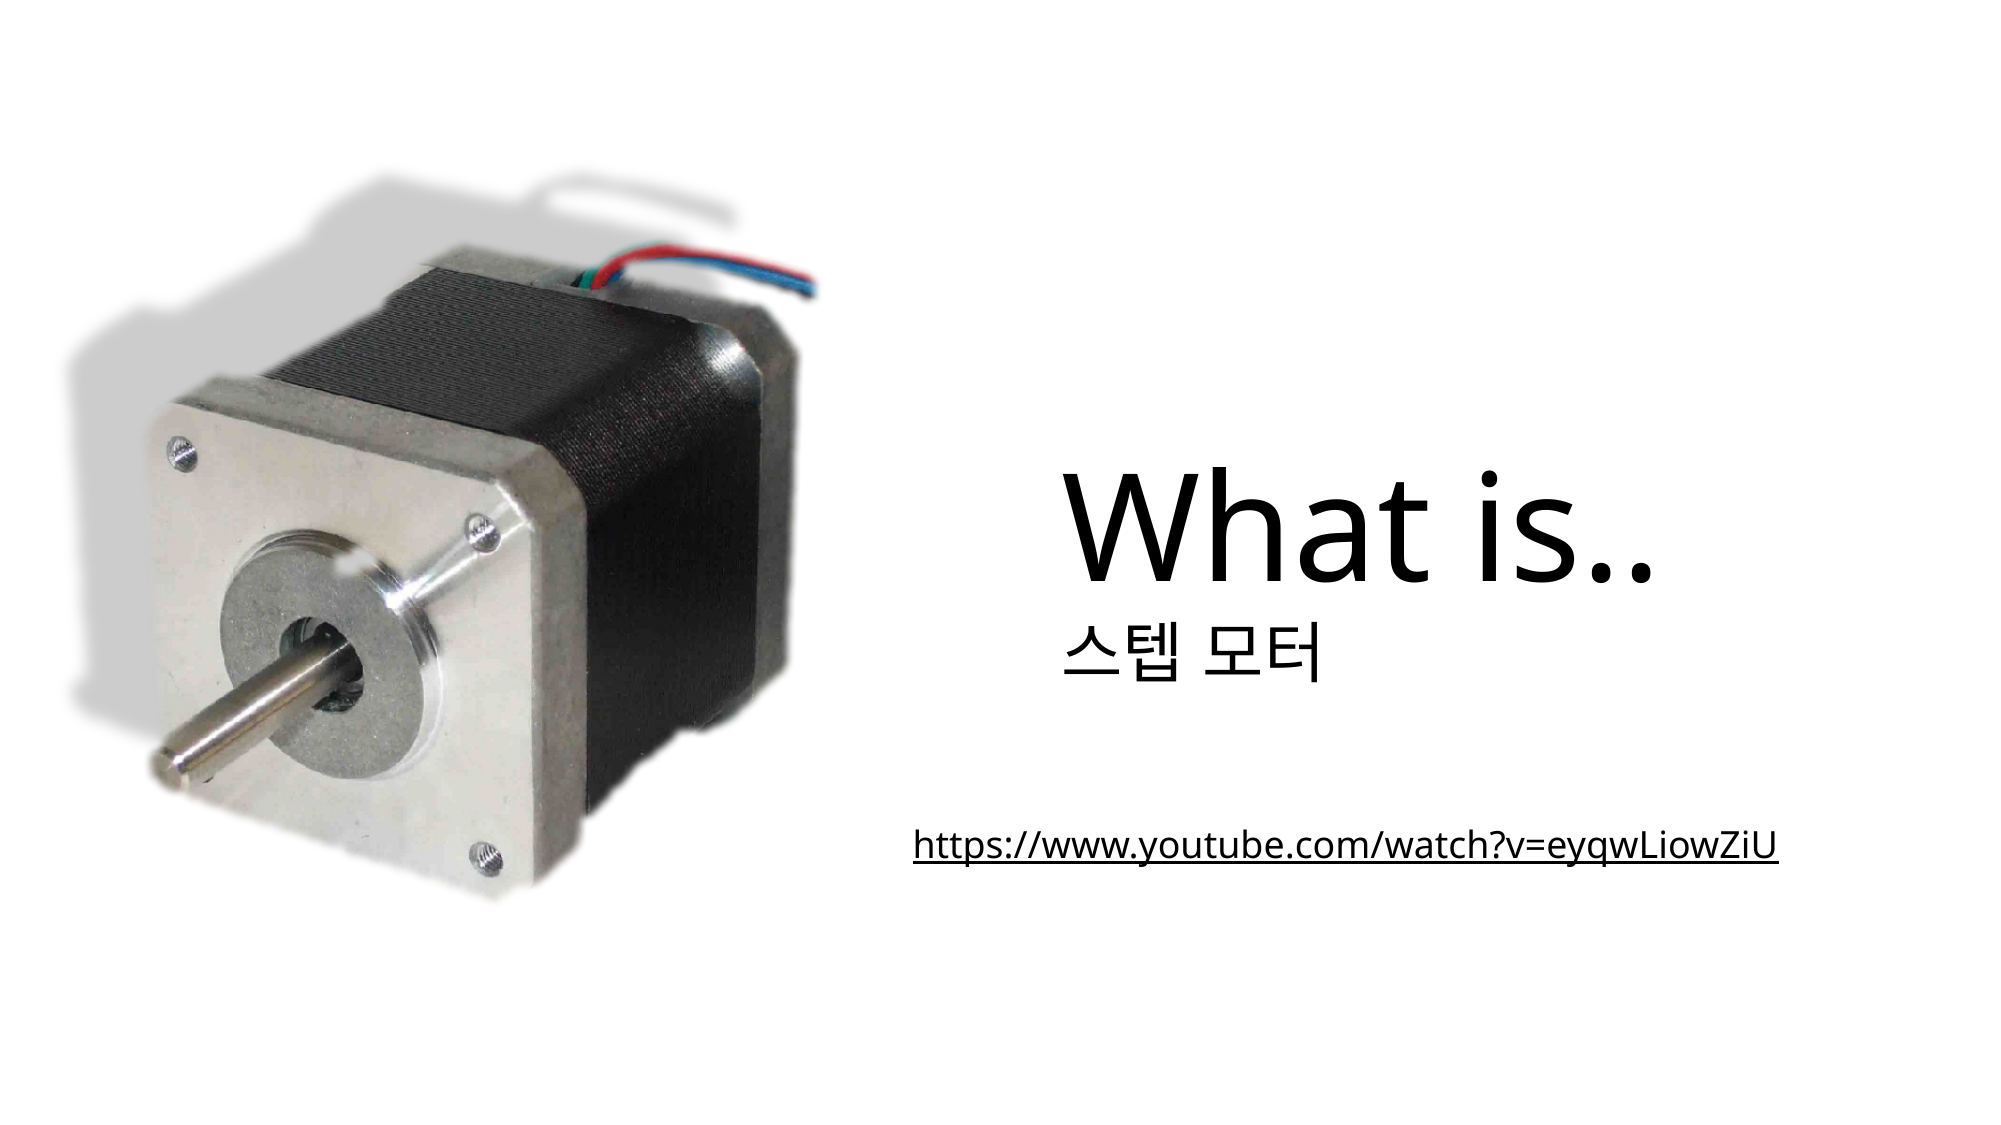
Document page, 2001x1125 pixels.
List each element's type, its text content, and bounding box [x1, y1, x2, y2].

text_box https://www.youtube.com/watch?v=eyqwLiowZiU [897, 813, 1804, 880]
picture [69, 183, 827, 942]
text_box What is.. 스텝 모터 [1046, 423, 1694, 699]
